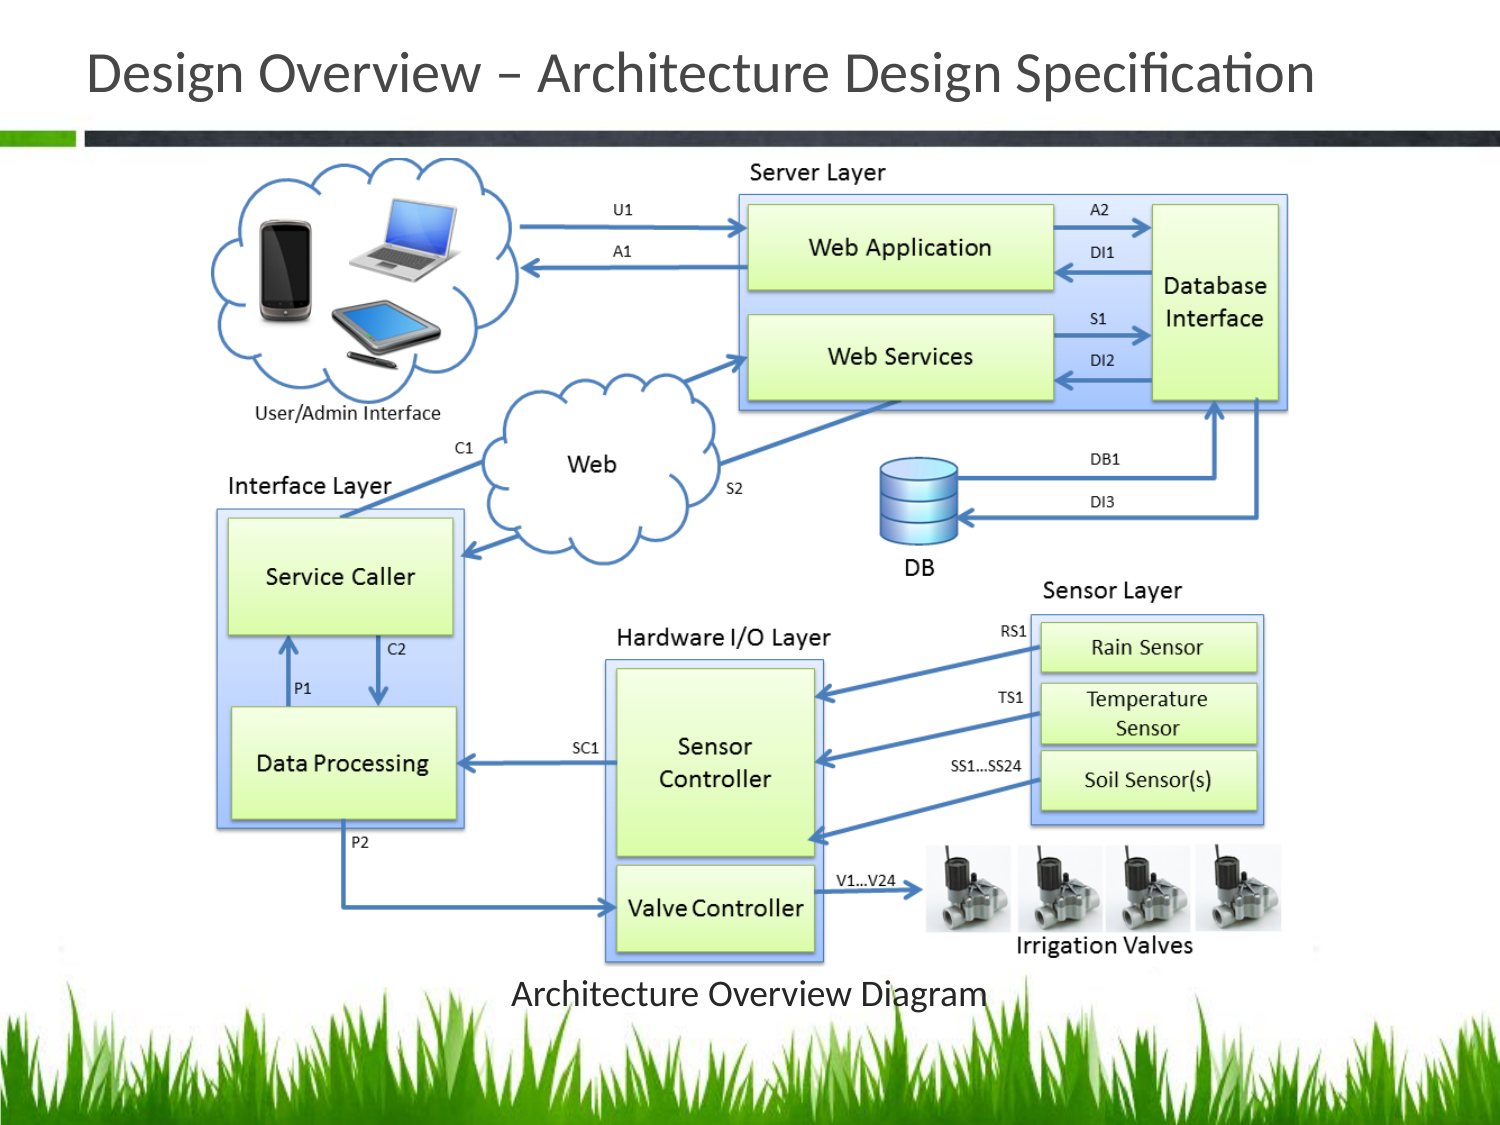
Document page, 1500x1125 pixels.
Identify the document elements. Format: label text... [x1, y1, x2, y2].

text_box Architecture Overview Diagram [496, 974, 1004, 1022]
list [211, 158, 1289, 967]
picture [0, 0, 1500, 1125]
title Design Overview – Architecture Design Specification [71, 12, 1450, 125]
